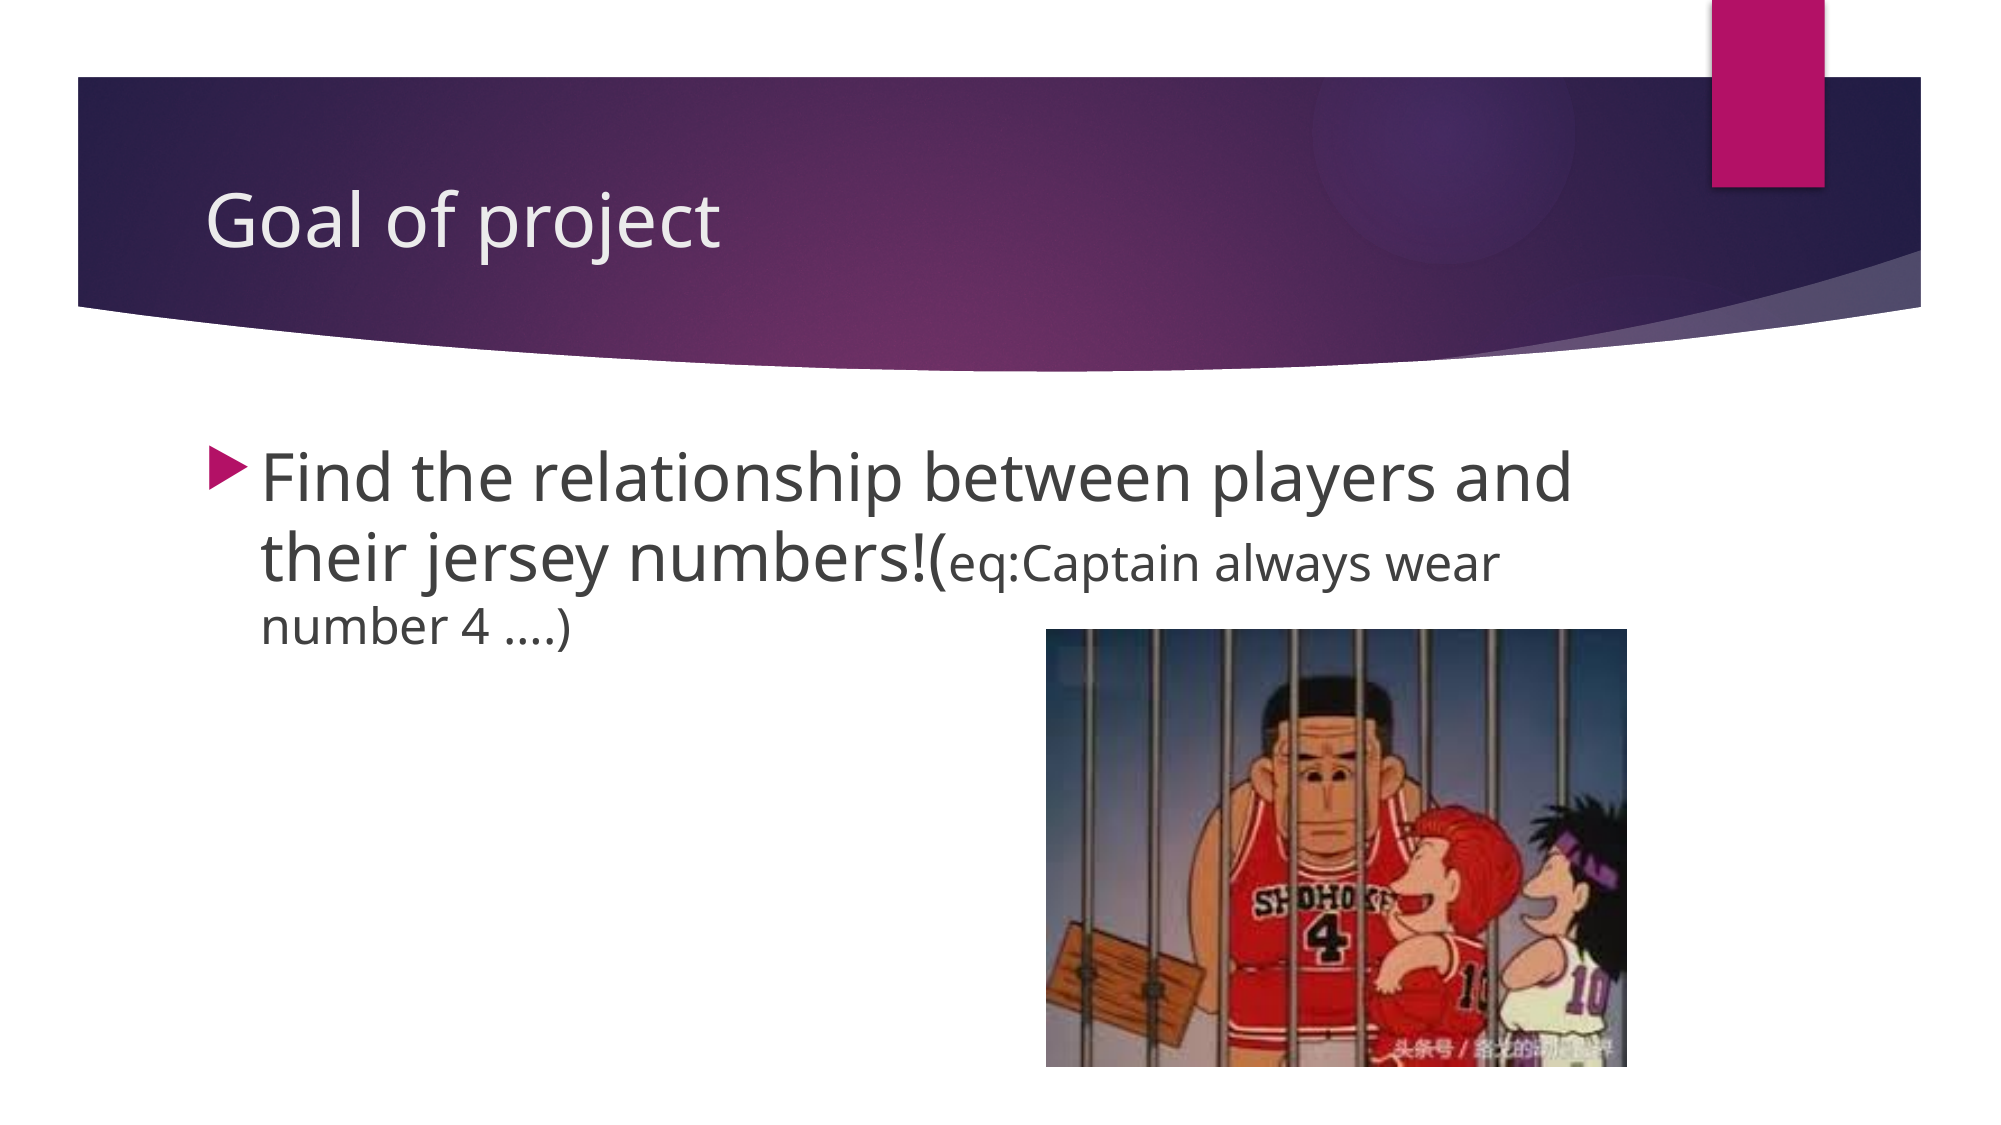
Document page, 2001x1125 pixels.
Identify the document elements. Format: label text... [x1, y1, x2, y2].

list Find the relationship between players and their jersey numbers!(eq:Captain always wear number 4 ….) [189, 427, 1638, 988]
title Goal of project [189, 159, 1627, 276]
picture [1045, 629, 1627, 1067]
